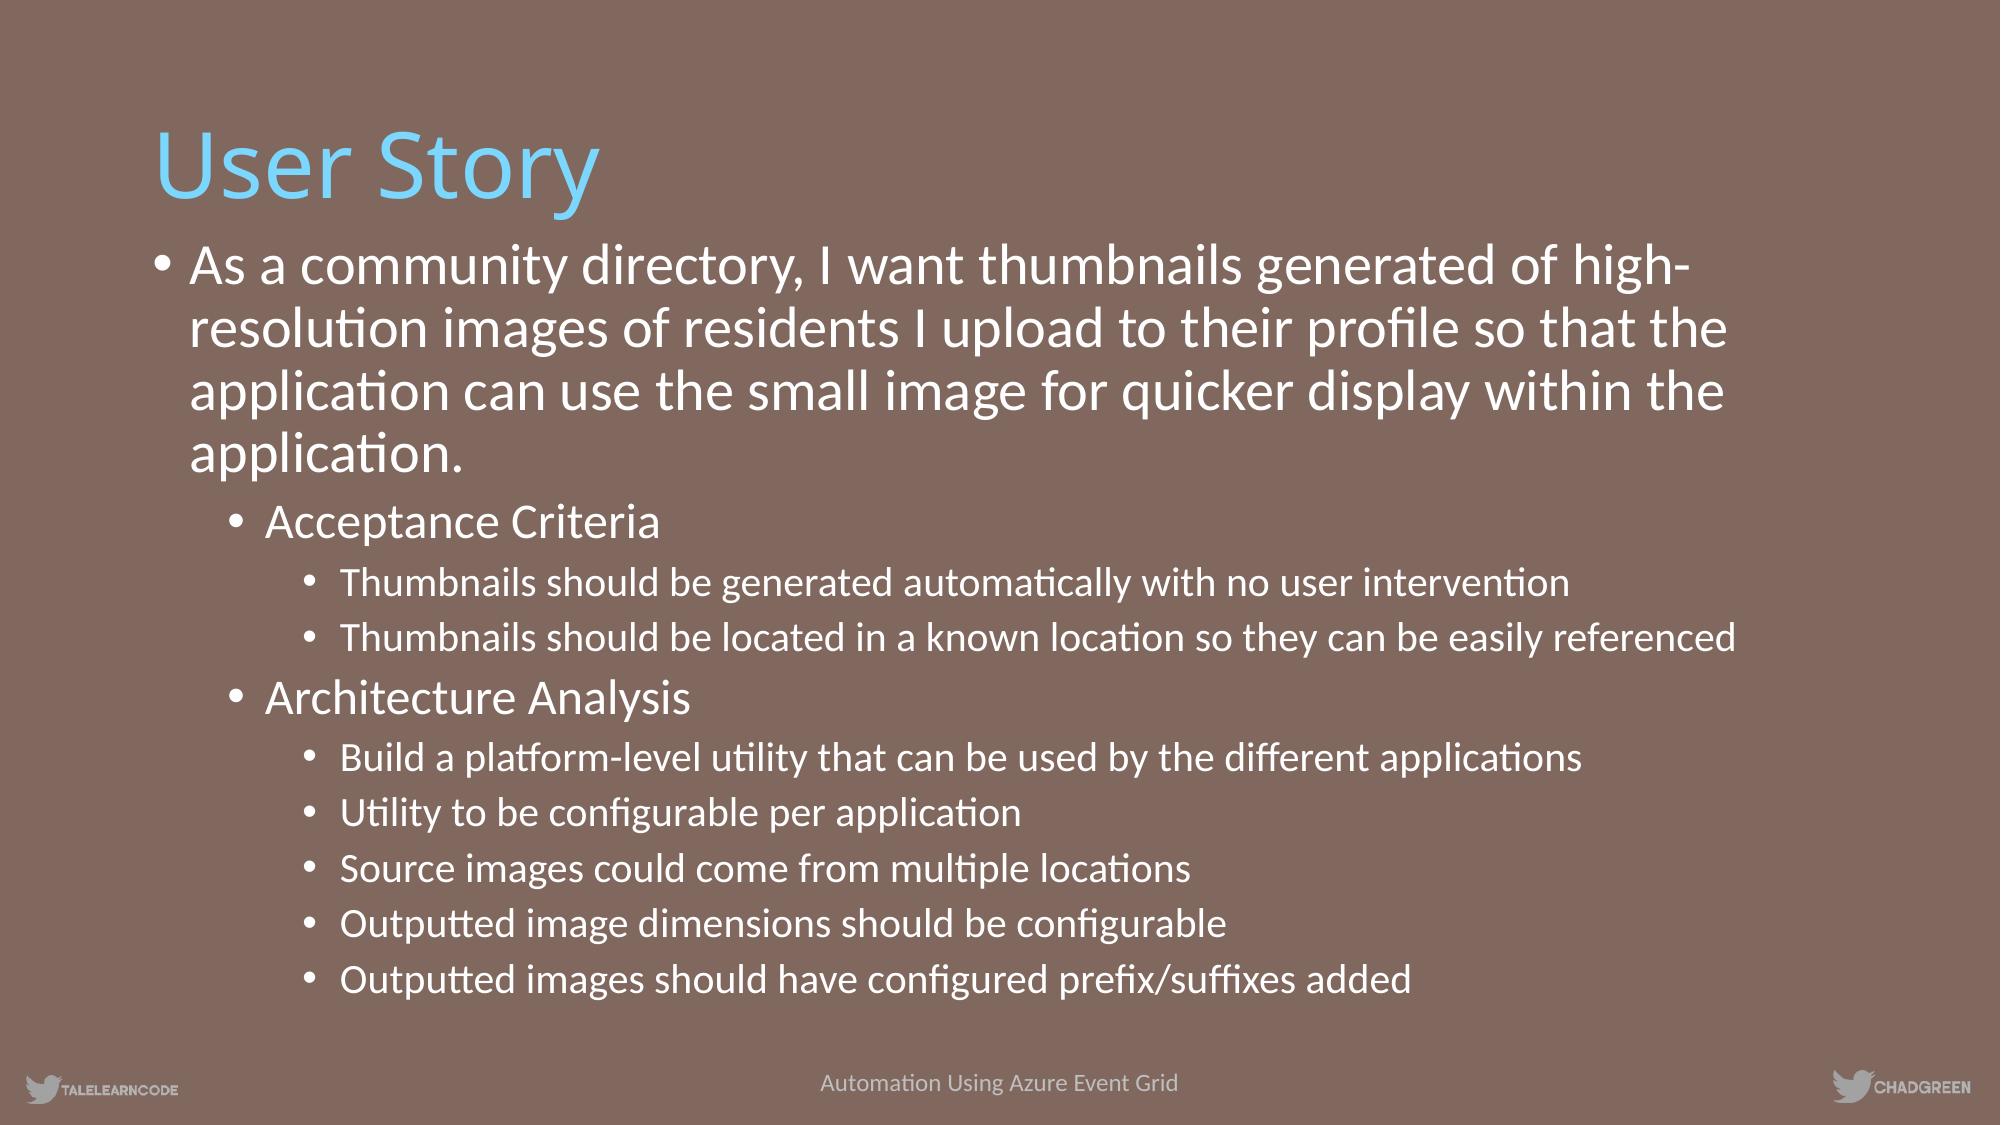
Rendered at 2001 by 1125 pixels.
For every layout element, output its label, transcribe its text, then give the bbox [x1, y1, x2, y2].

title User Story [137, 59, 1863, 226]
list As a community directory, I want thumbnails generated of high-resolution images of residents I upload to their profile so that the application can use the small image for quicker display within the application. Acceptance Criteria Thumbnails should be generated automatically with no user intervention Thumbnails should be located in a known location so they can be easily referenced Architecture Analysis Build a platform-level utility that can be used by the different applications Utility to be configurable per application Source images could come from multiple locations Outputted image dimensions should be configurable Outputted images should have configured prefix/suffixes added [137, 226, 1863, 1014]
